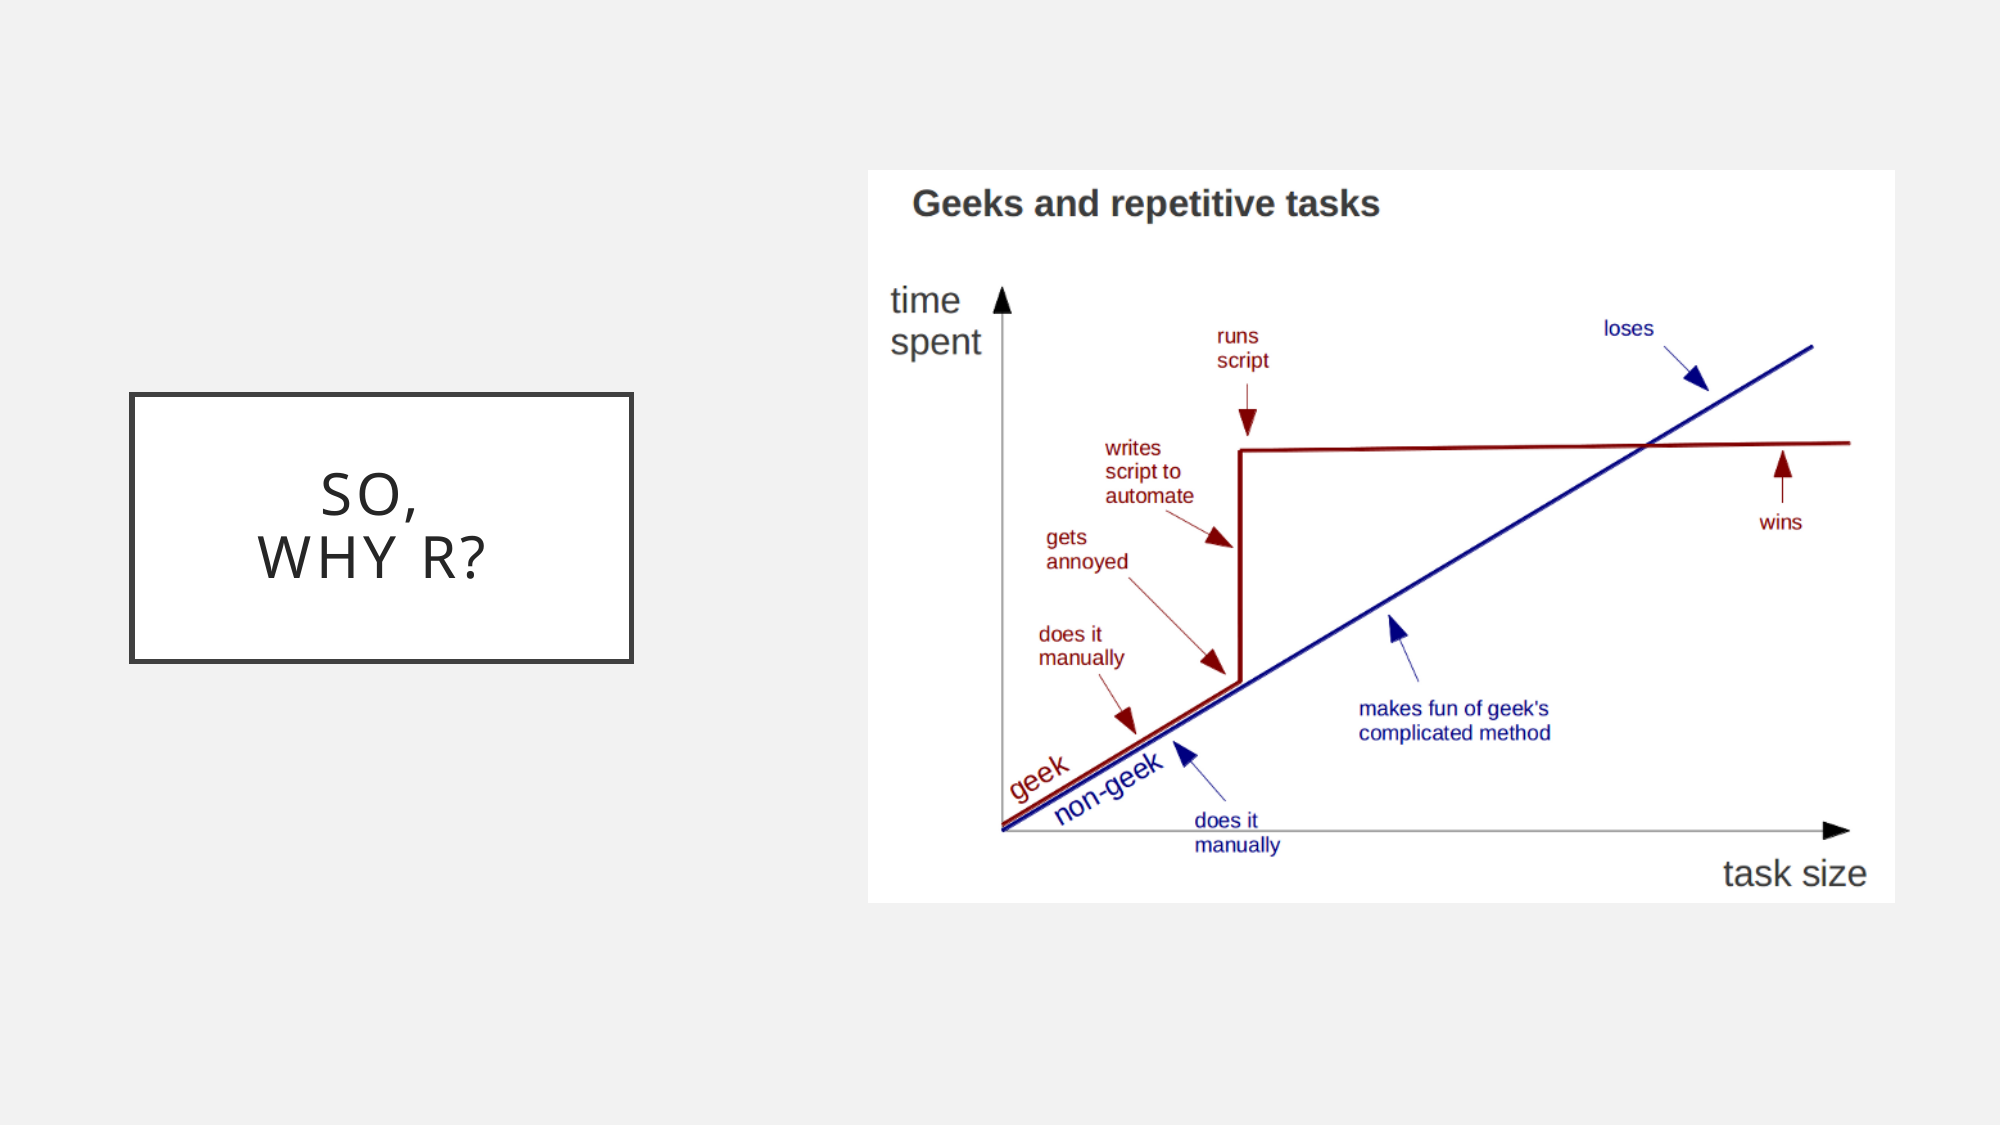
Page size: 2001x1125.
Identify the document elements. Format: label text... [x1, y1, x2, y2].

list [868, 170, 1895, 903]
title So, Why R? [129, 392, 634, 664]
